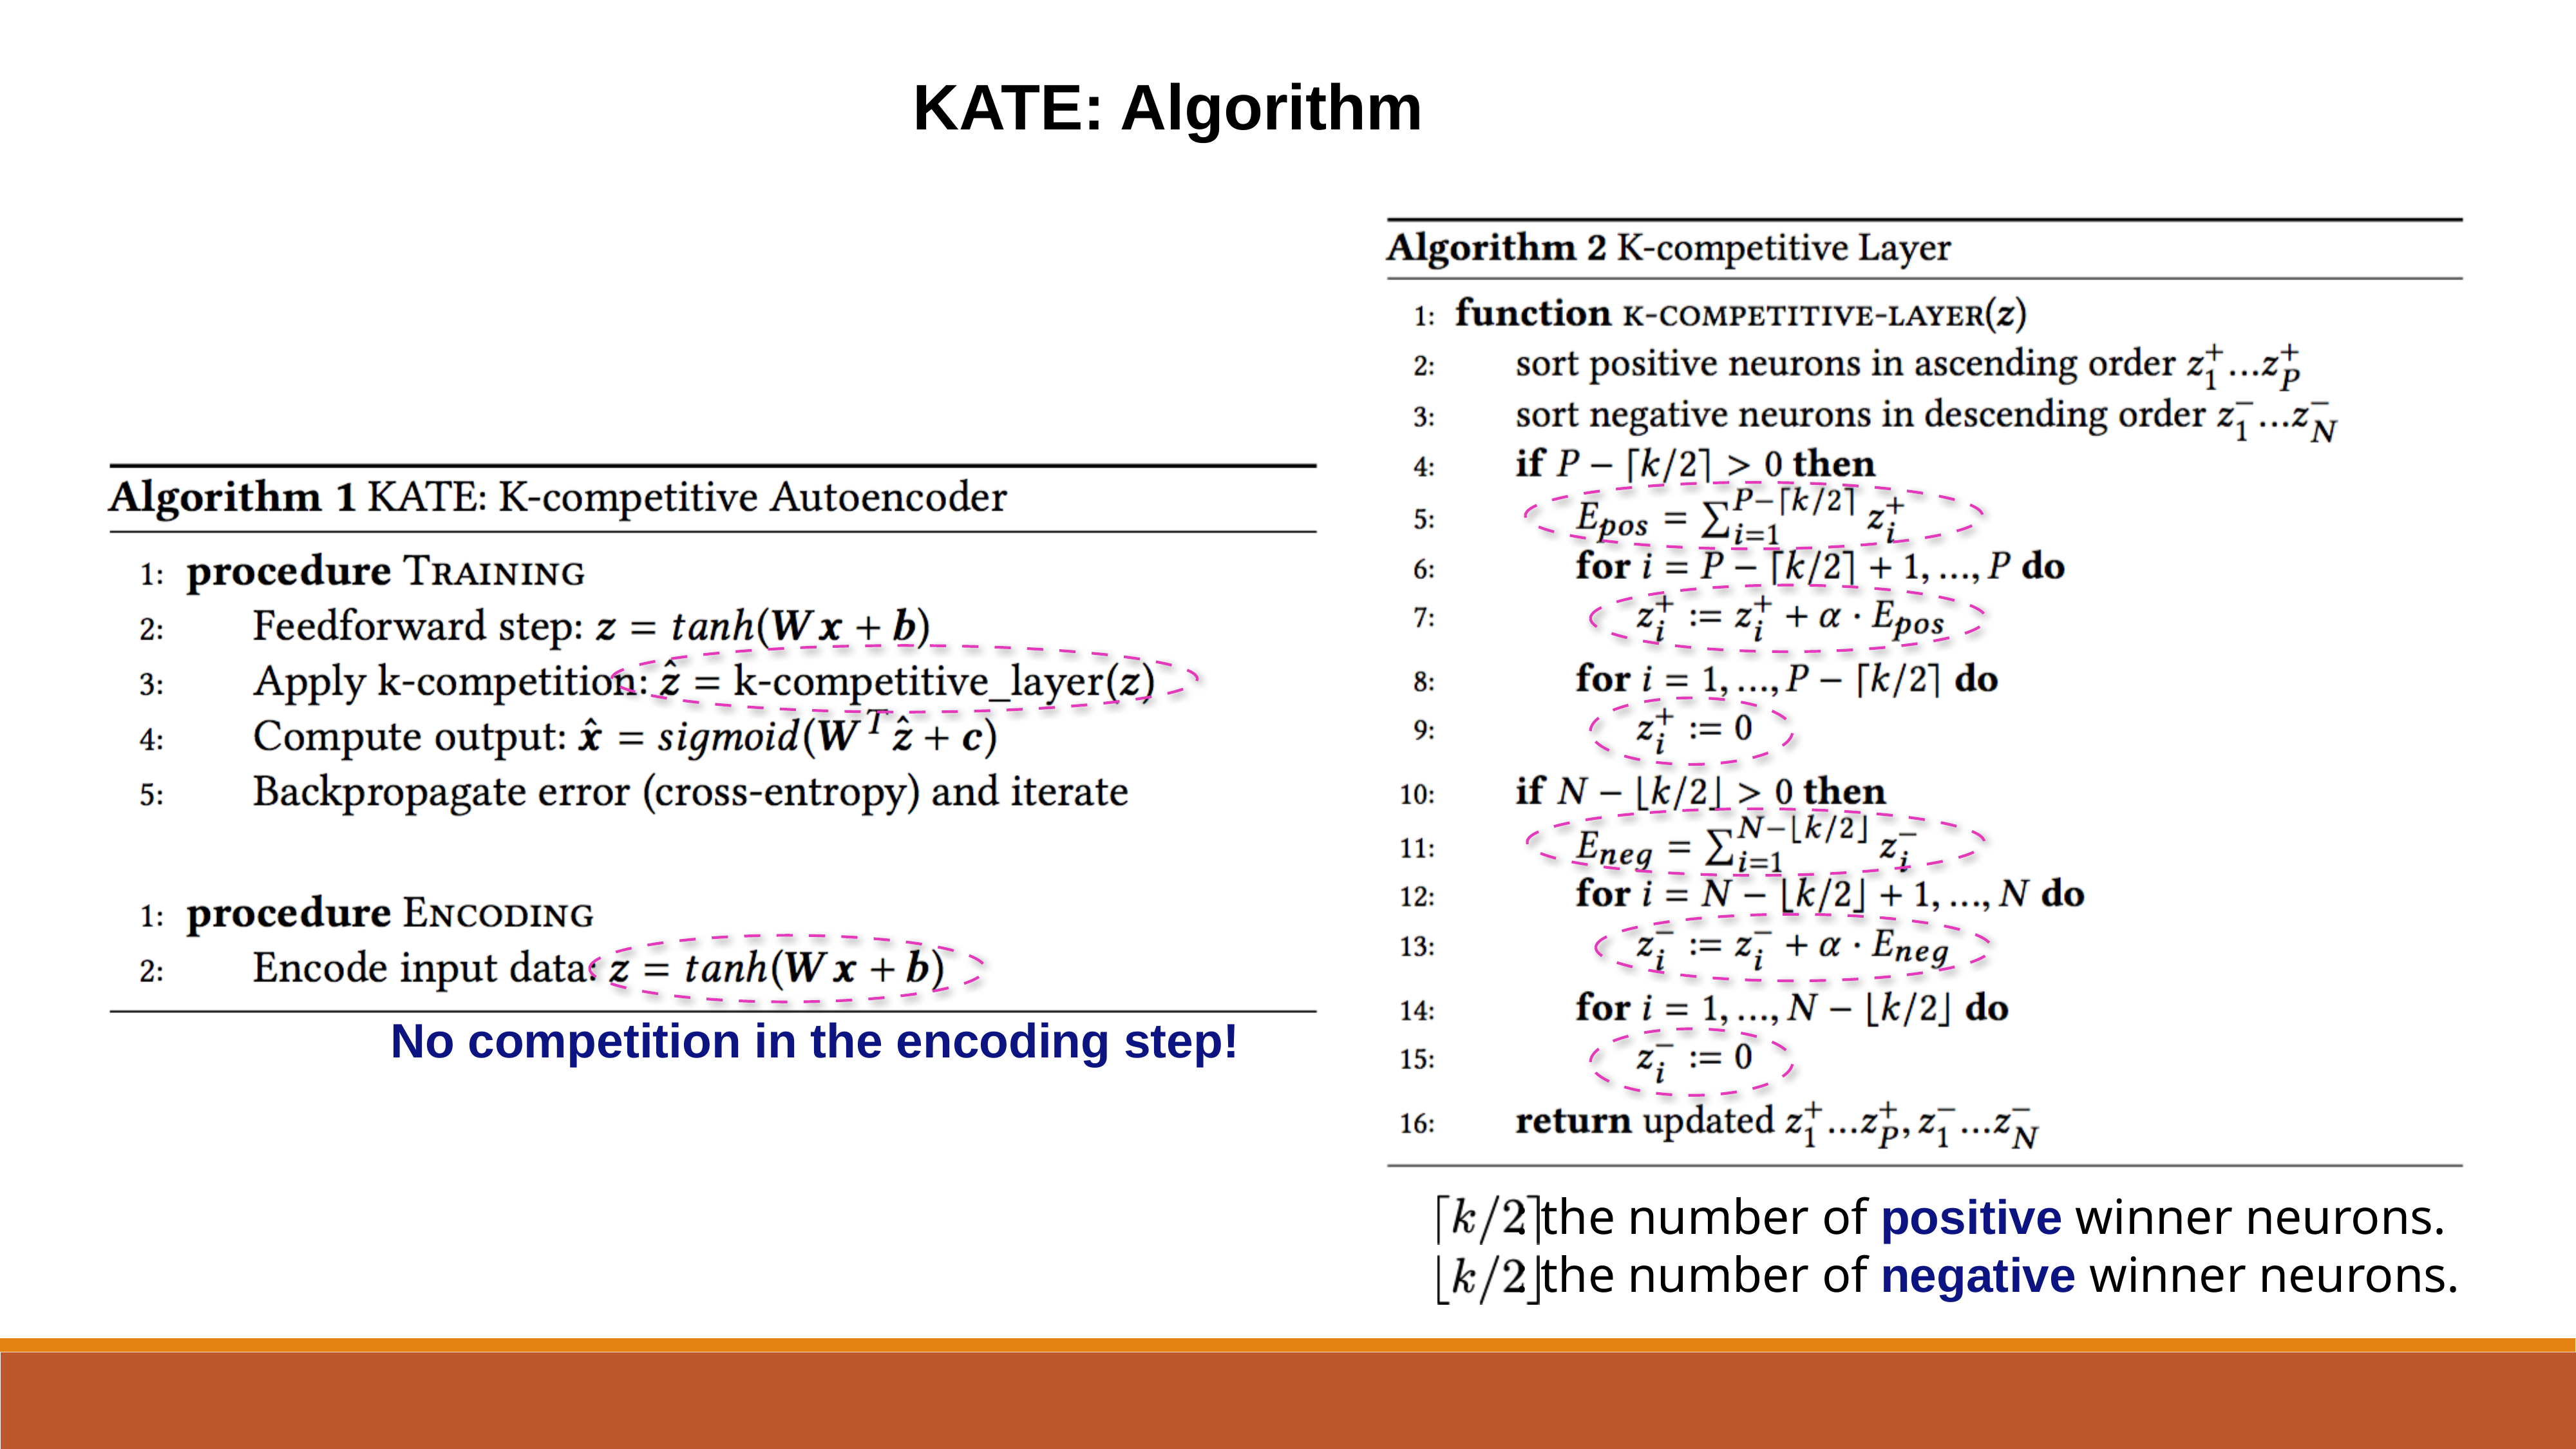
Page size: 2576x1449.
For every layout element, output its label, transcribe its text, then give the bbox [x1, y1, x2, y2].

text_box No competition in the encoding step! [381, 1035, 1318, 1070]
text_box KATE: Algorithm [903, 55, 1450, 153]
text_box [1437, 1176, 2447, 1311]
picture [1378, 207, 2476, 1178]
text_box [1525, 482, 1992, 1096]
picture [106, 453, 1321, 1020]
